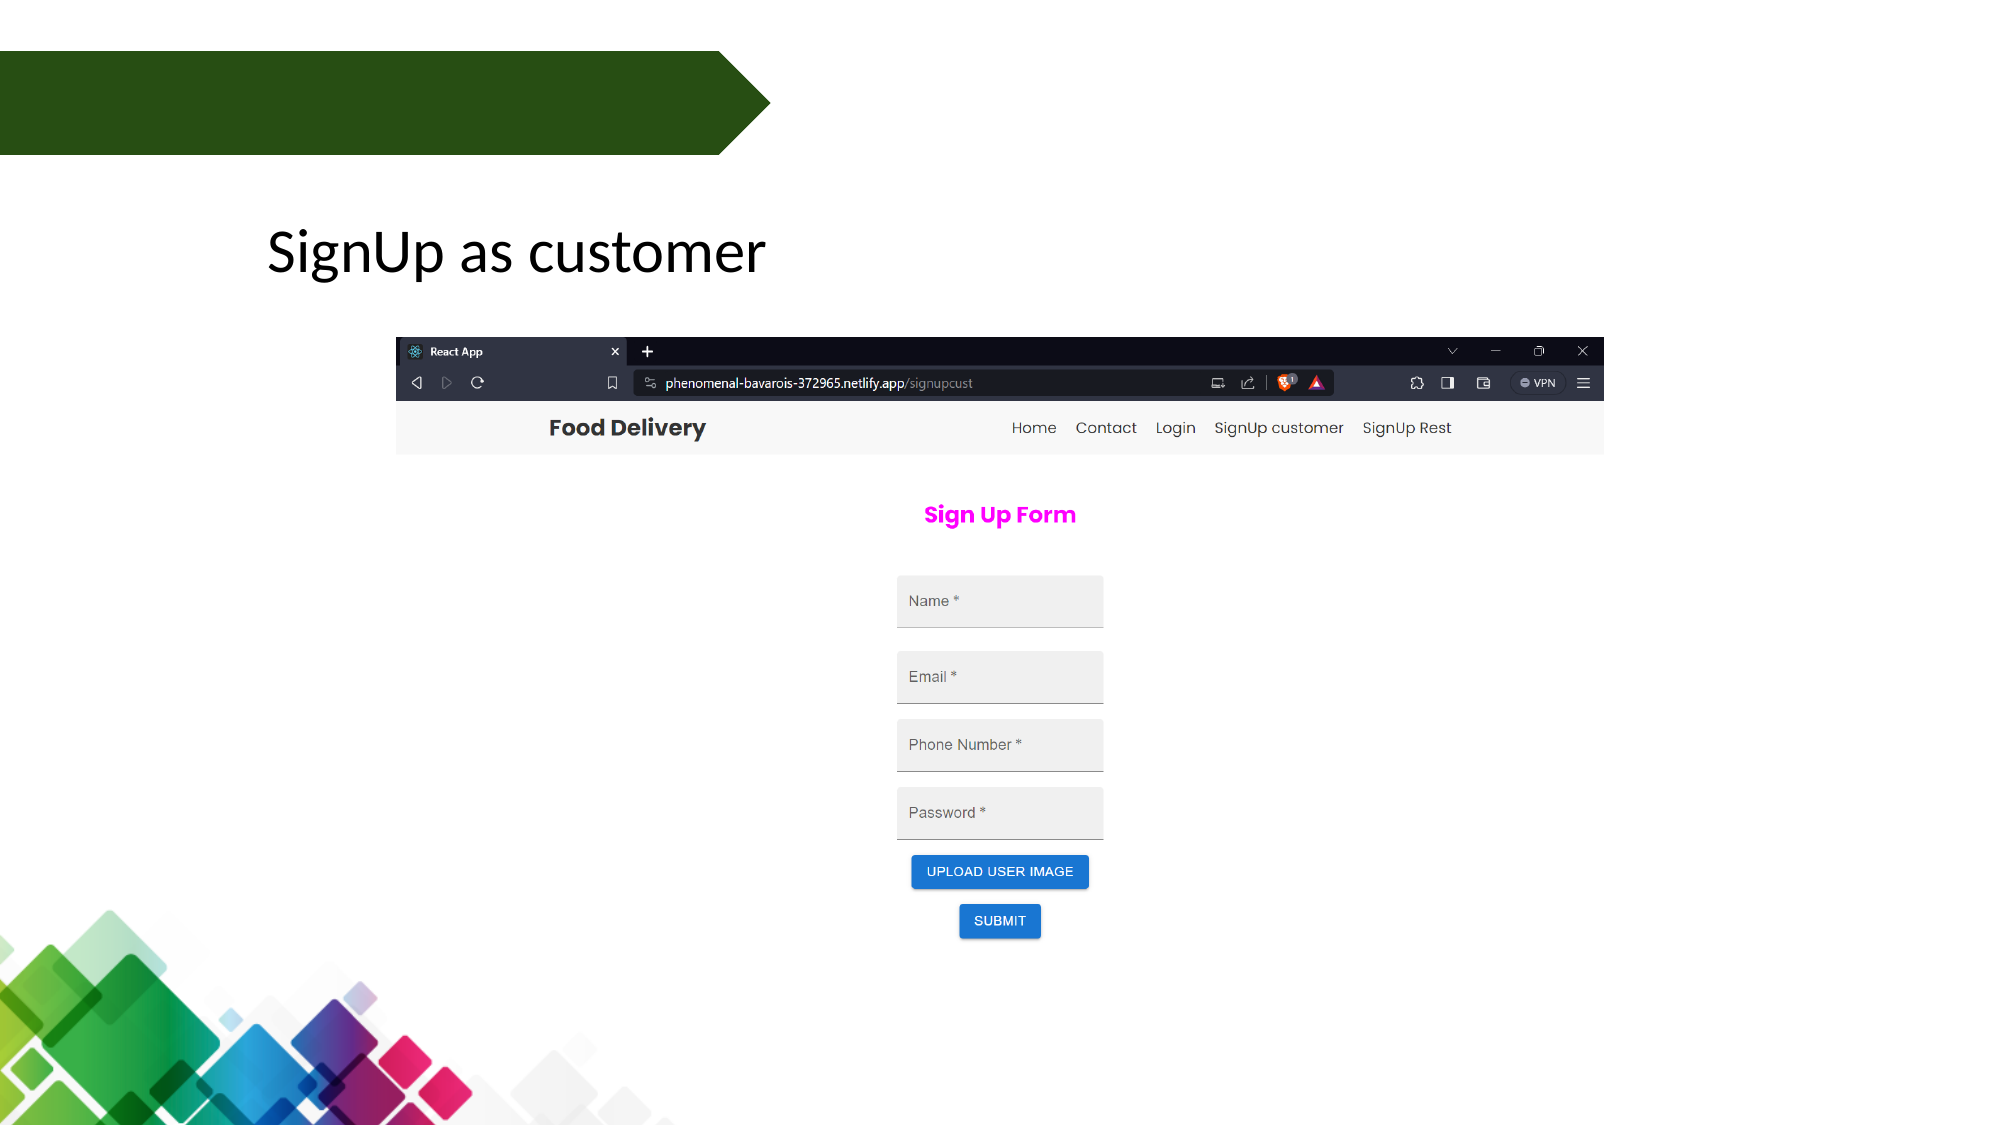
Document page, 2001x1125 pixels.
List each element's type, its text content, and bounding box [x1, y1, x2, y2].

title SignUp as customer [249, 184, 786, 294]
picture [0, 337, 1605, 1125]
